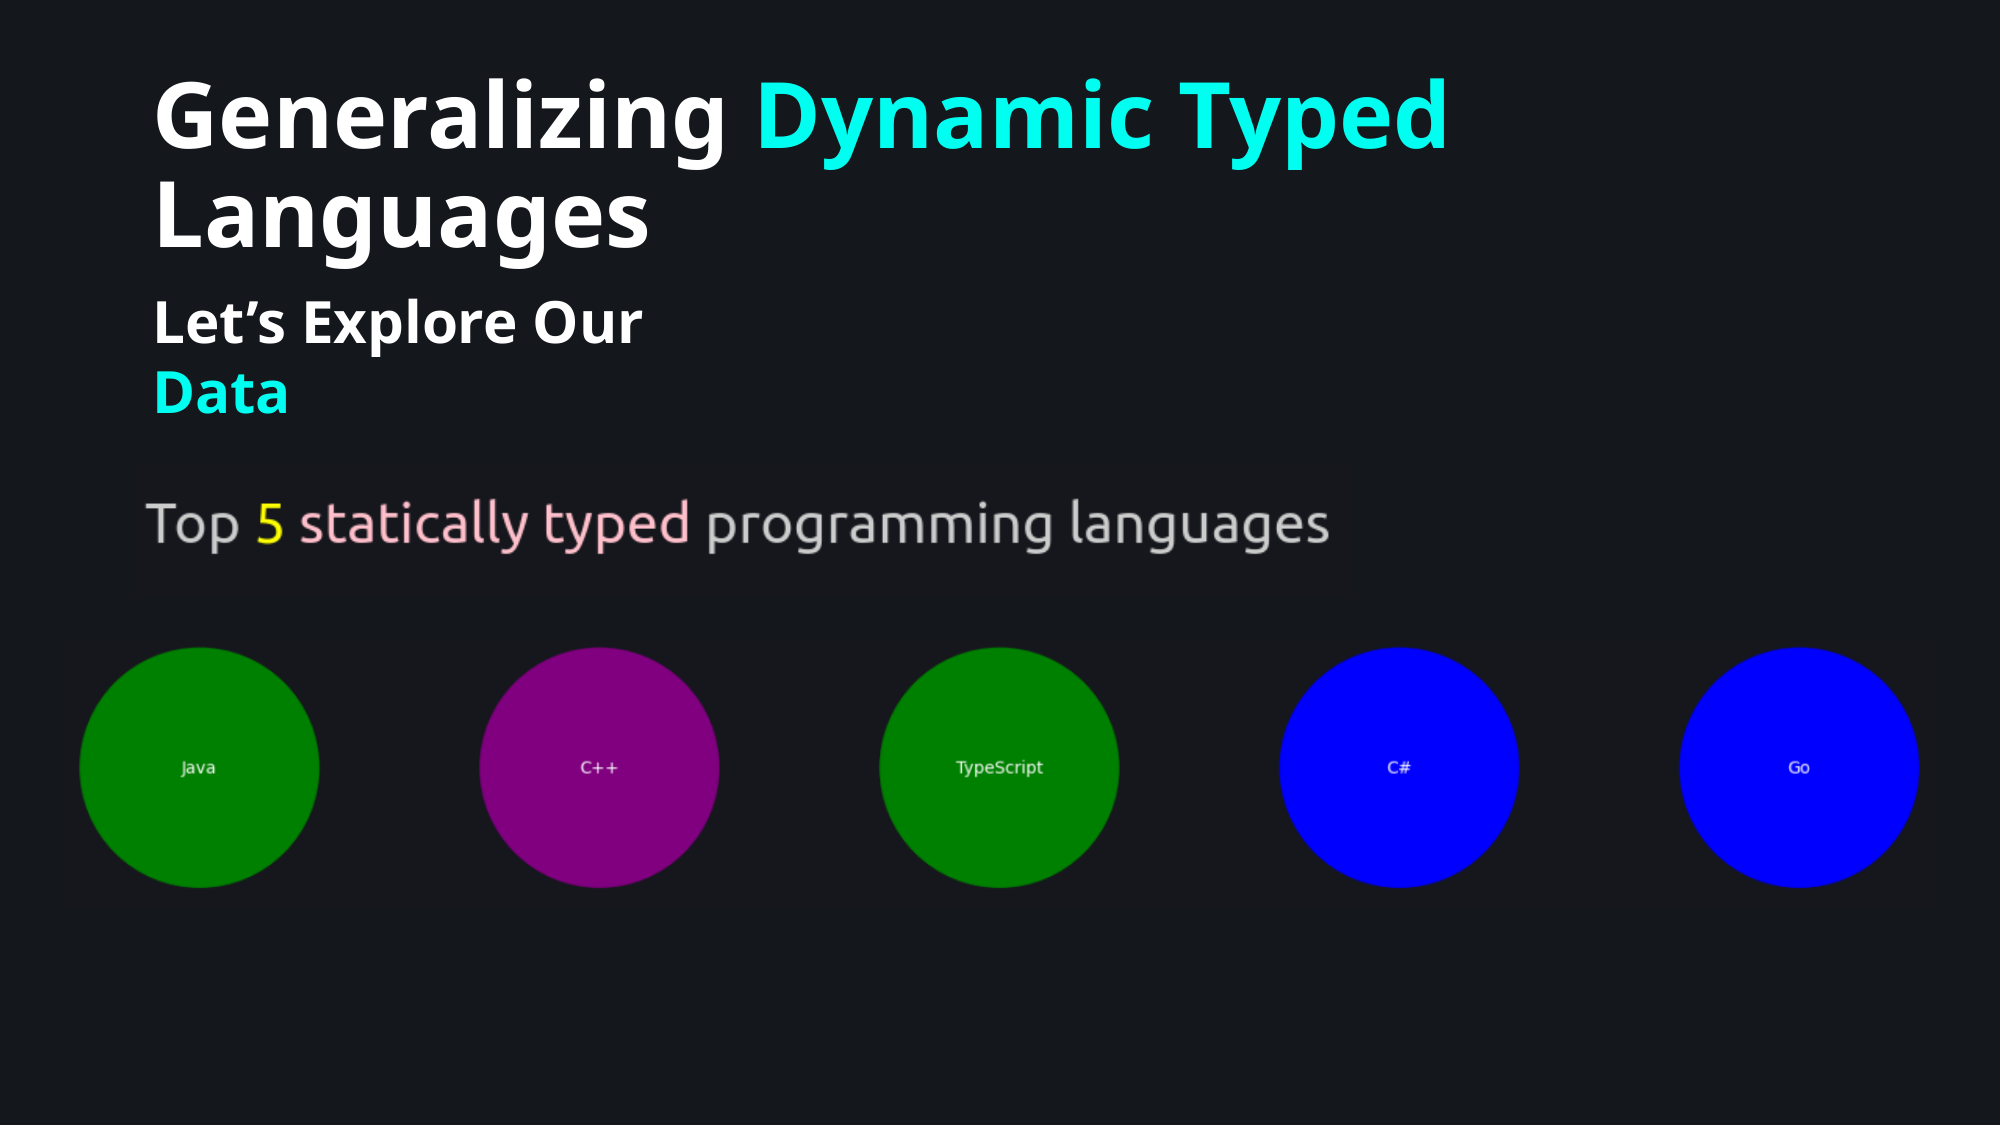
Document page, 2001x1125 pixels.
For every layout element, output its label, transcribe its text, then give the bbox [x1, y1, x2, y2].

title Generalizing Dynamic Typed Languages [137, 59, 1863, 278]
picture [64, 639, 1936, 909]
picture [137, 463, 1349, 595]
text_box Let’s Explore Our Data [137, 277, 765, 432]
